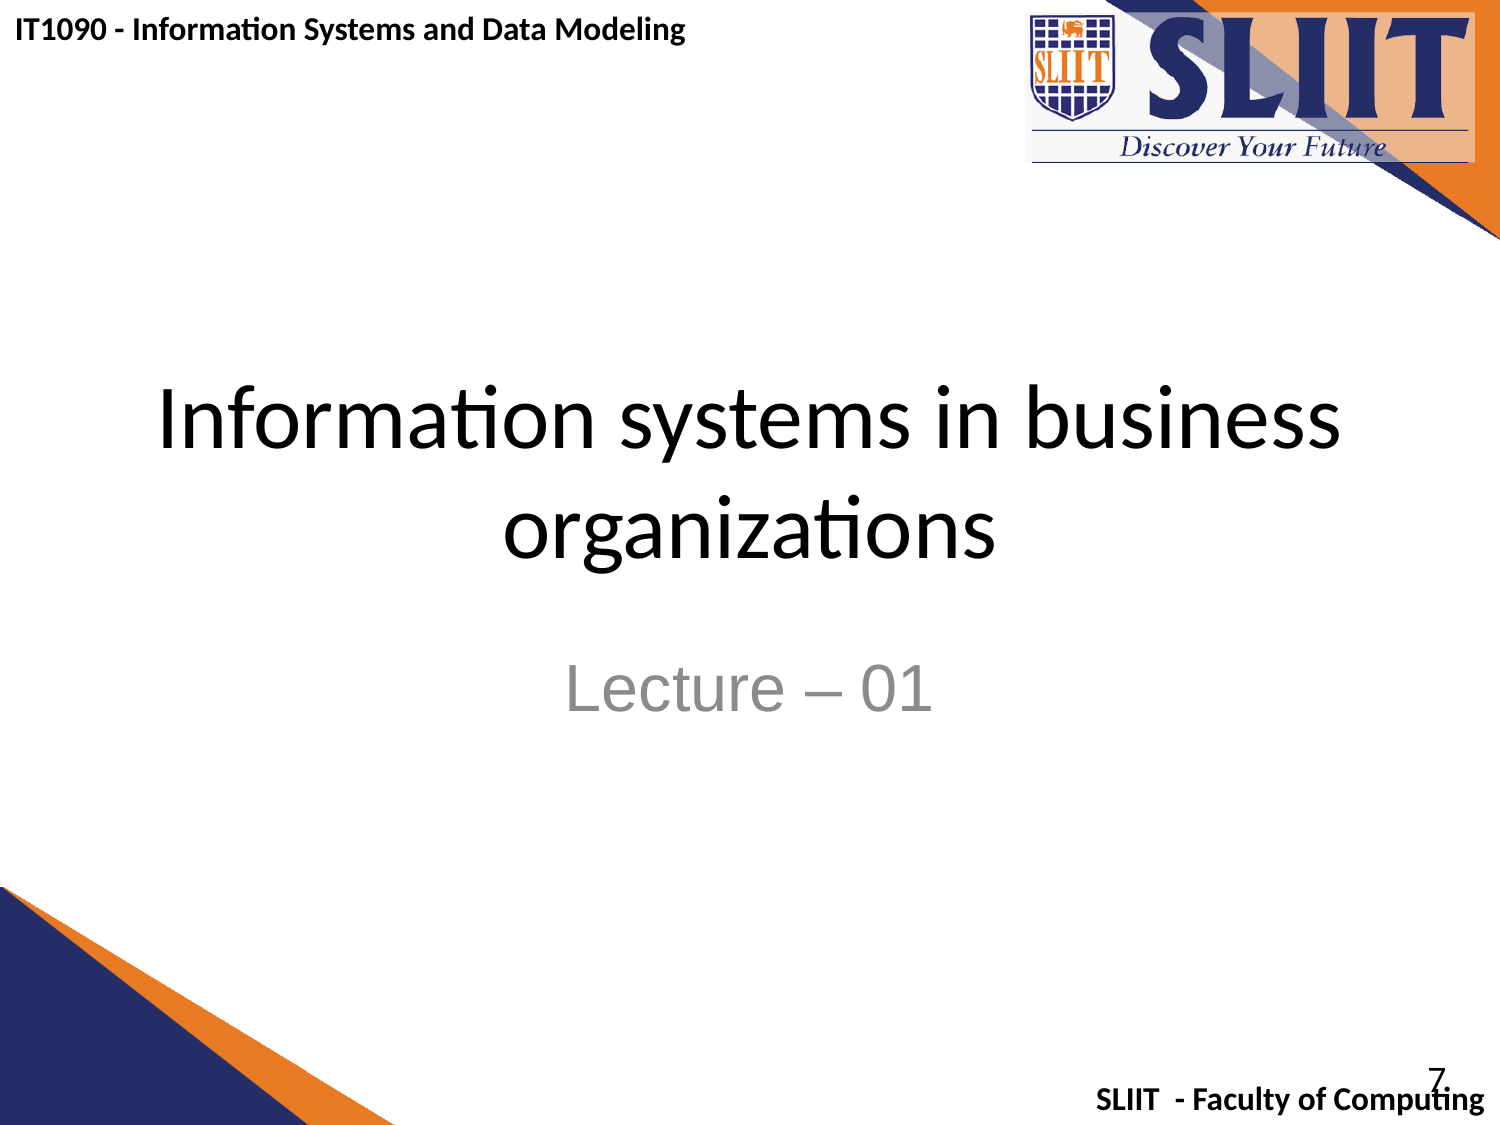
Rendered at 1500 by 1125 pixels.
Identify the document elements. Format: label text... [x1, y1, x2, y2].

subtitle Lecture – 01 [225, 637, 1275, 925]
title Information systems in business organizations [112, 349, 1388, 591]
picture [0, 887, 402, 1125]
picture [1025, 0, 1500, 257]
slide_number 7 [1412, 1047, 1488, 1108]
